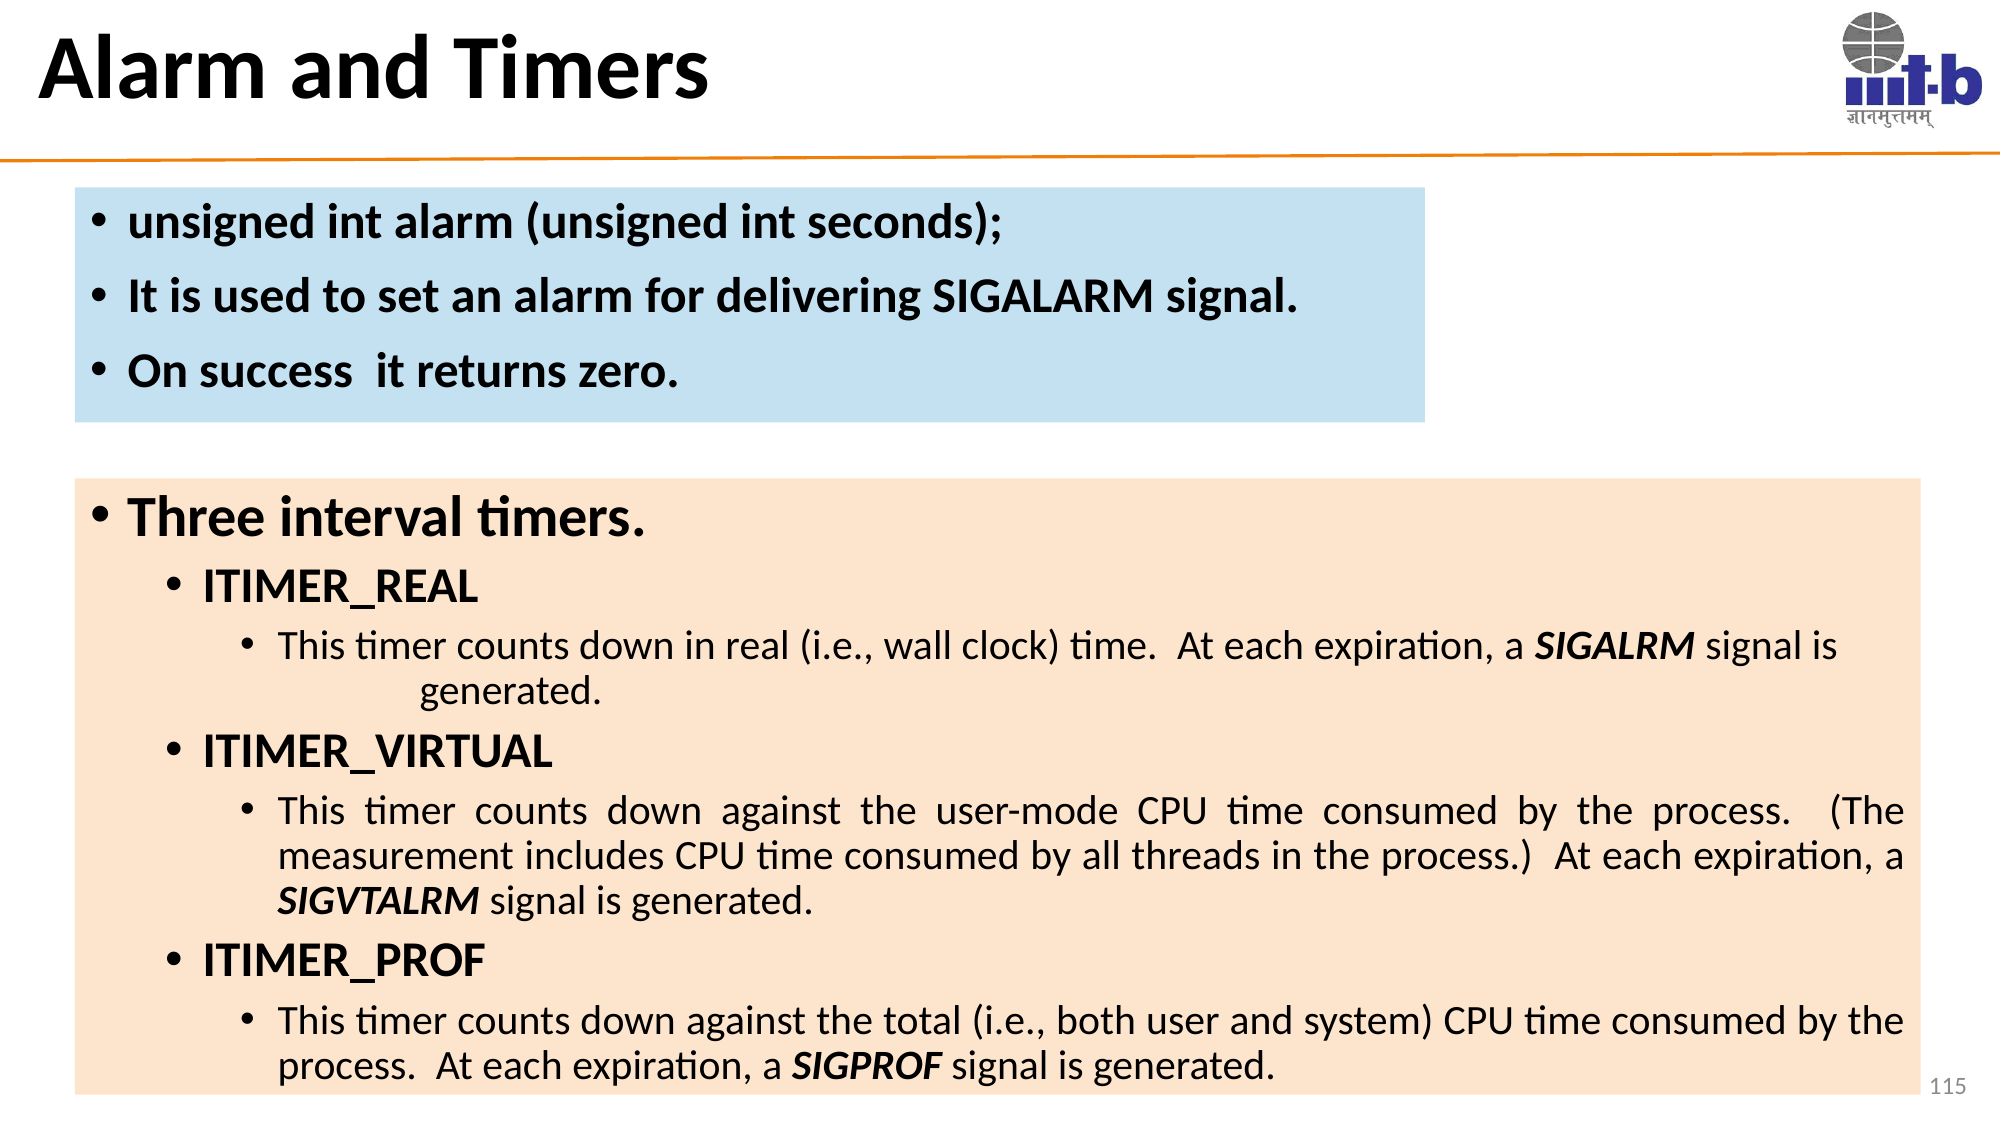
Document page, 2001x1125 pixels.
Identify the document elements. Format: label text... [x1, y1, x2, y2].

text_box Three interval timers. ITIMER_REAL This timer counts down in real (i.e., wall clock) time. At each expiration, a SIGALRM signal is generated. ITIMER_VIRTUAL This timer counts down against the user-mode CPU time consumed by the process. (The measurement includes CPU time consumed by all threads in the process.) At each expiration, a SIGVTALRM signal is generated. ITIMER_PROF This timer counts down against the total (i.e., both user and system) CPU time consumed by the process. At each expiration, a SIGPROF signal is generated. [74, 478, 1921, 1095]
title Alarm and Timers [23, 7, 1957, 132]
picture [1957, 8, 1983, 130]
text_box unsigned int alarm (unsigned int seconds); It is used to set an alarm for delivering SIGALARM signal. On success it returns zero. [74, 187, 1425, 423]
slide_number 115 [1532, 1054, 1983, 1115]
